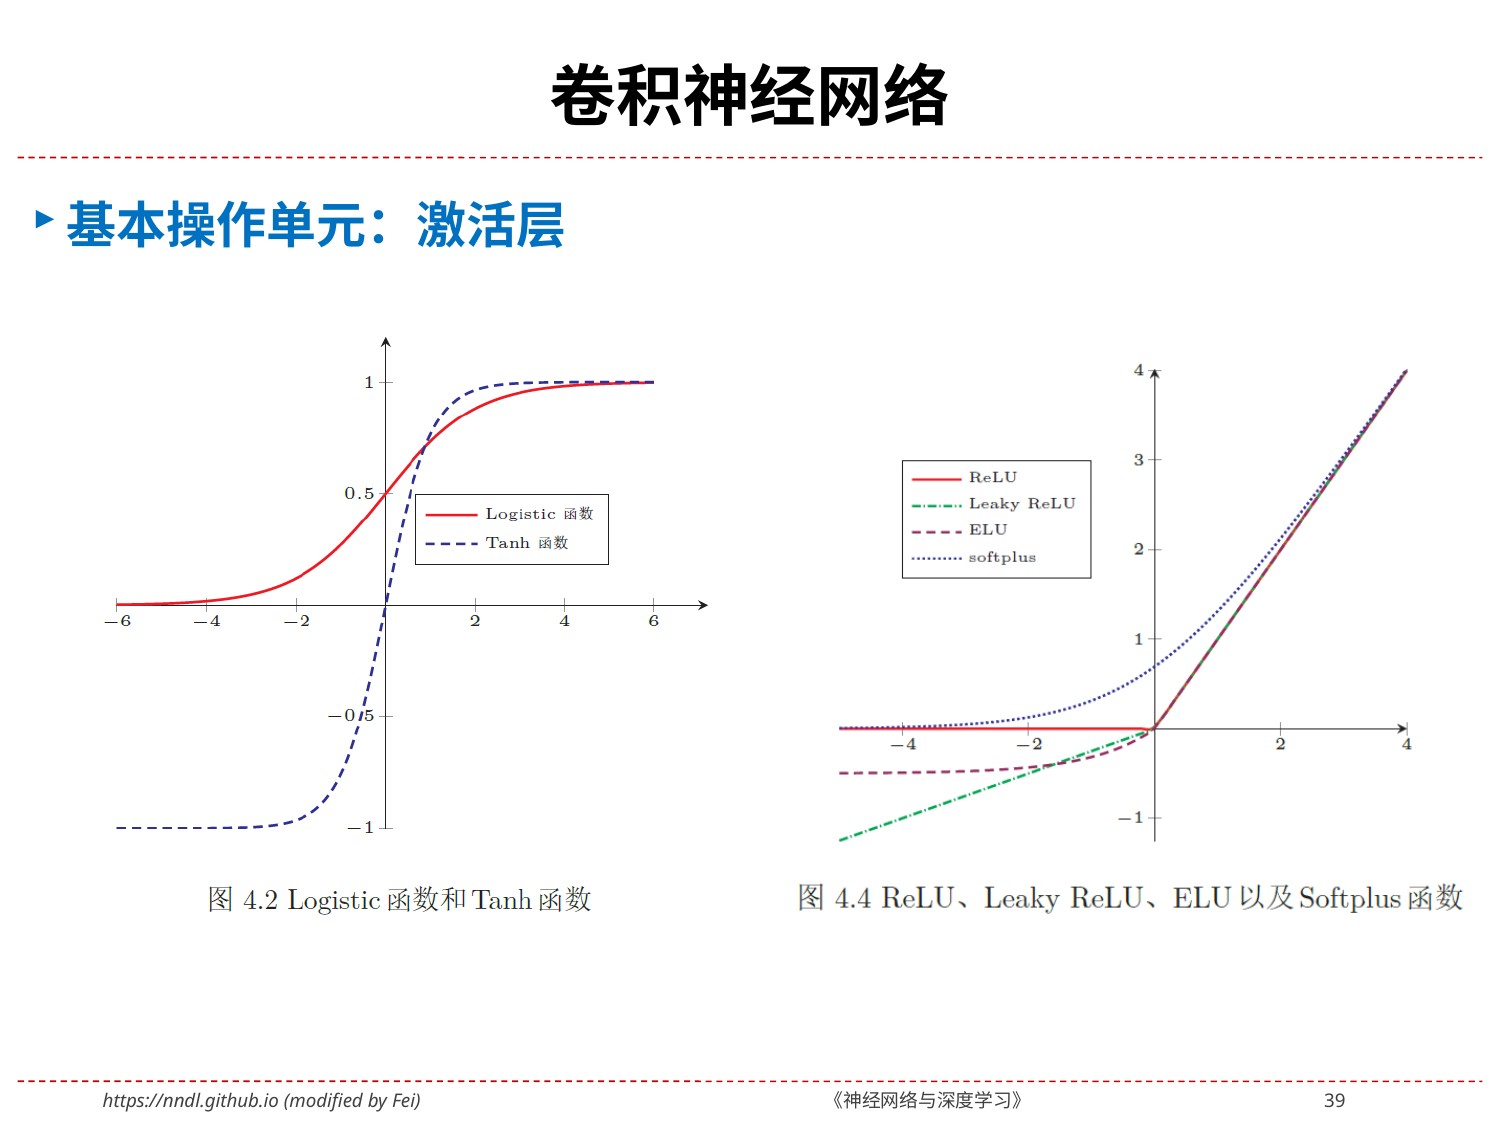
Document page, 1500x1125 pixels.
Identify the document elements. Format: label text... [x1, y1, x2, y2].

picture [84, 326, 739, 938]
list 基本操作单元：激活层 [17, 173, 1483, 1043]
title 卷积神经网络 [17, 24, 1483, 142]
picture [791, 346, 1482, 938]
